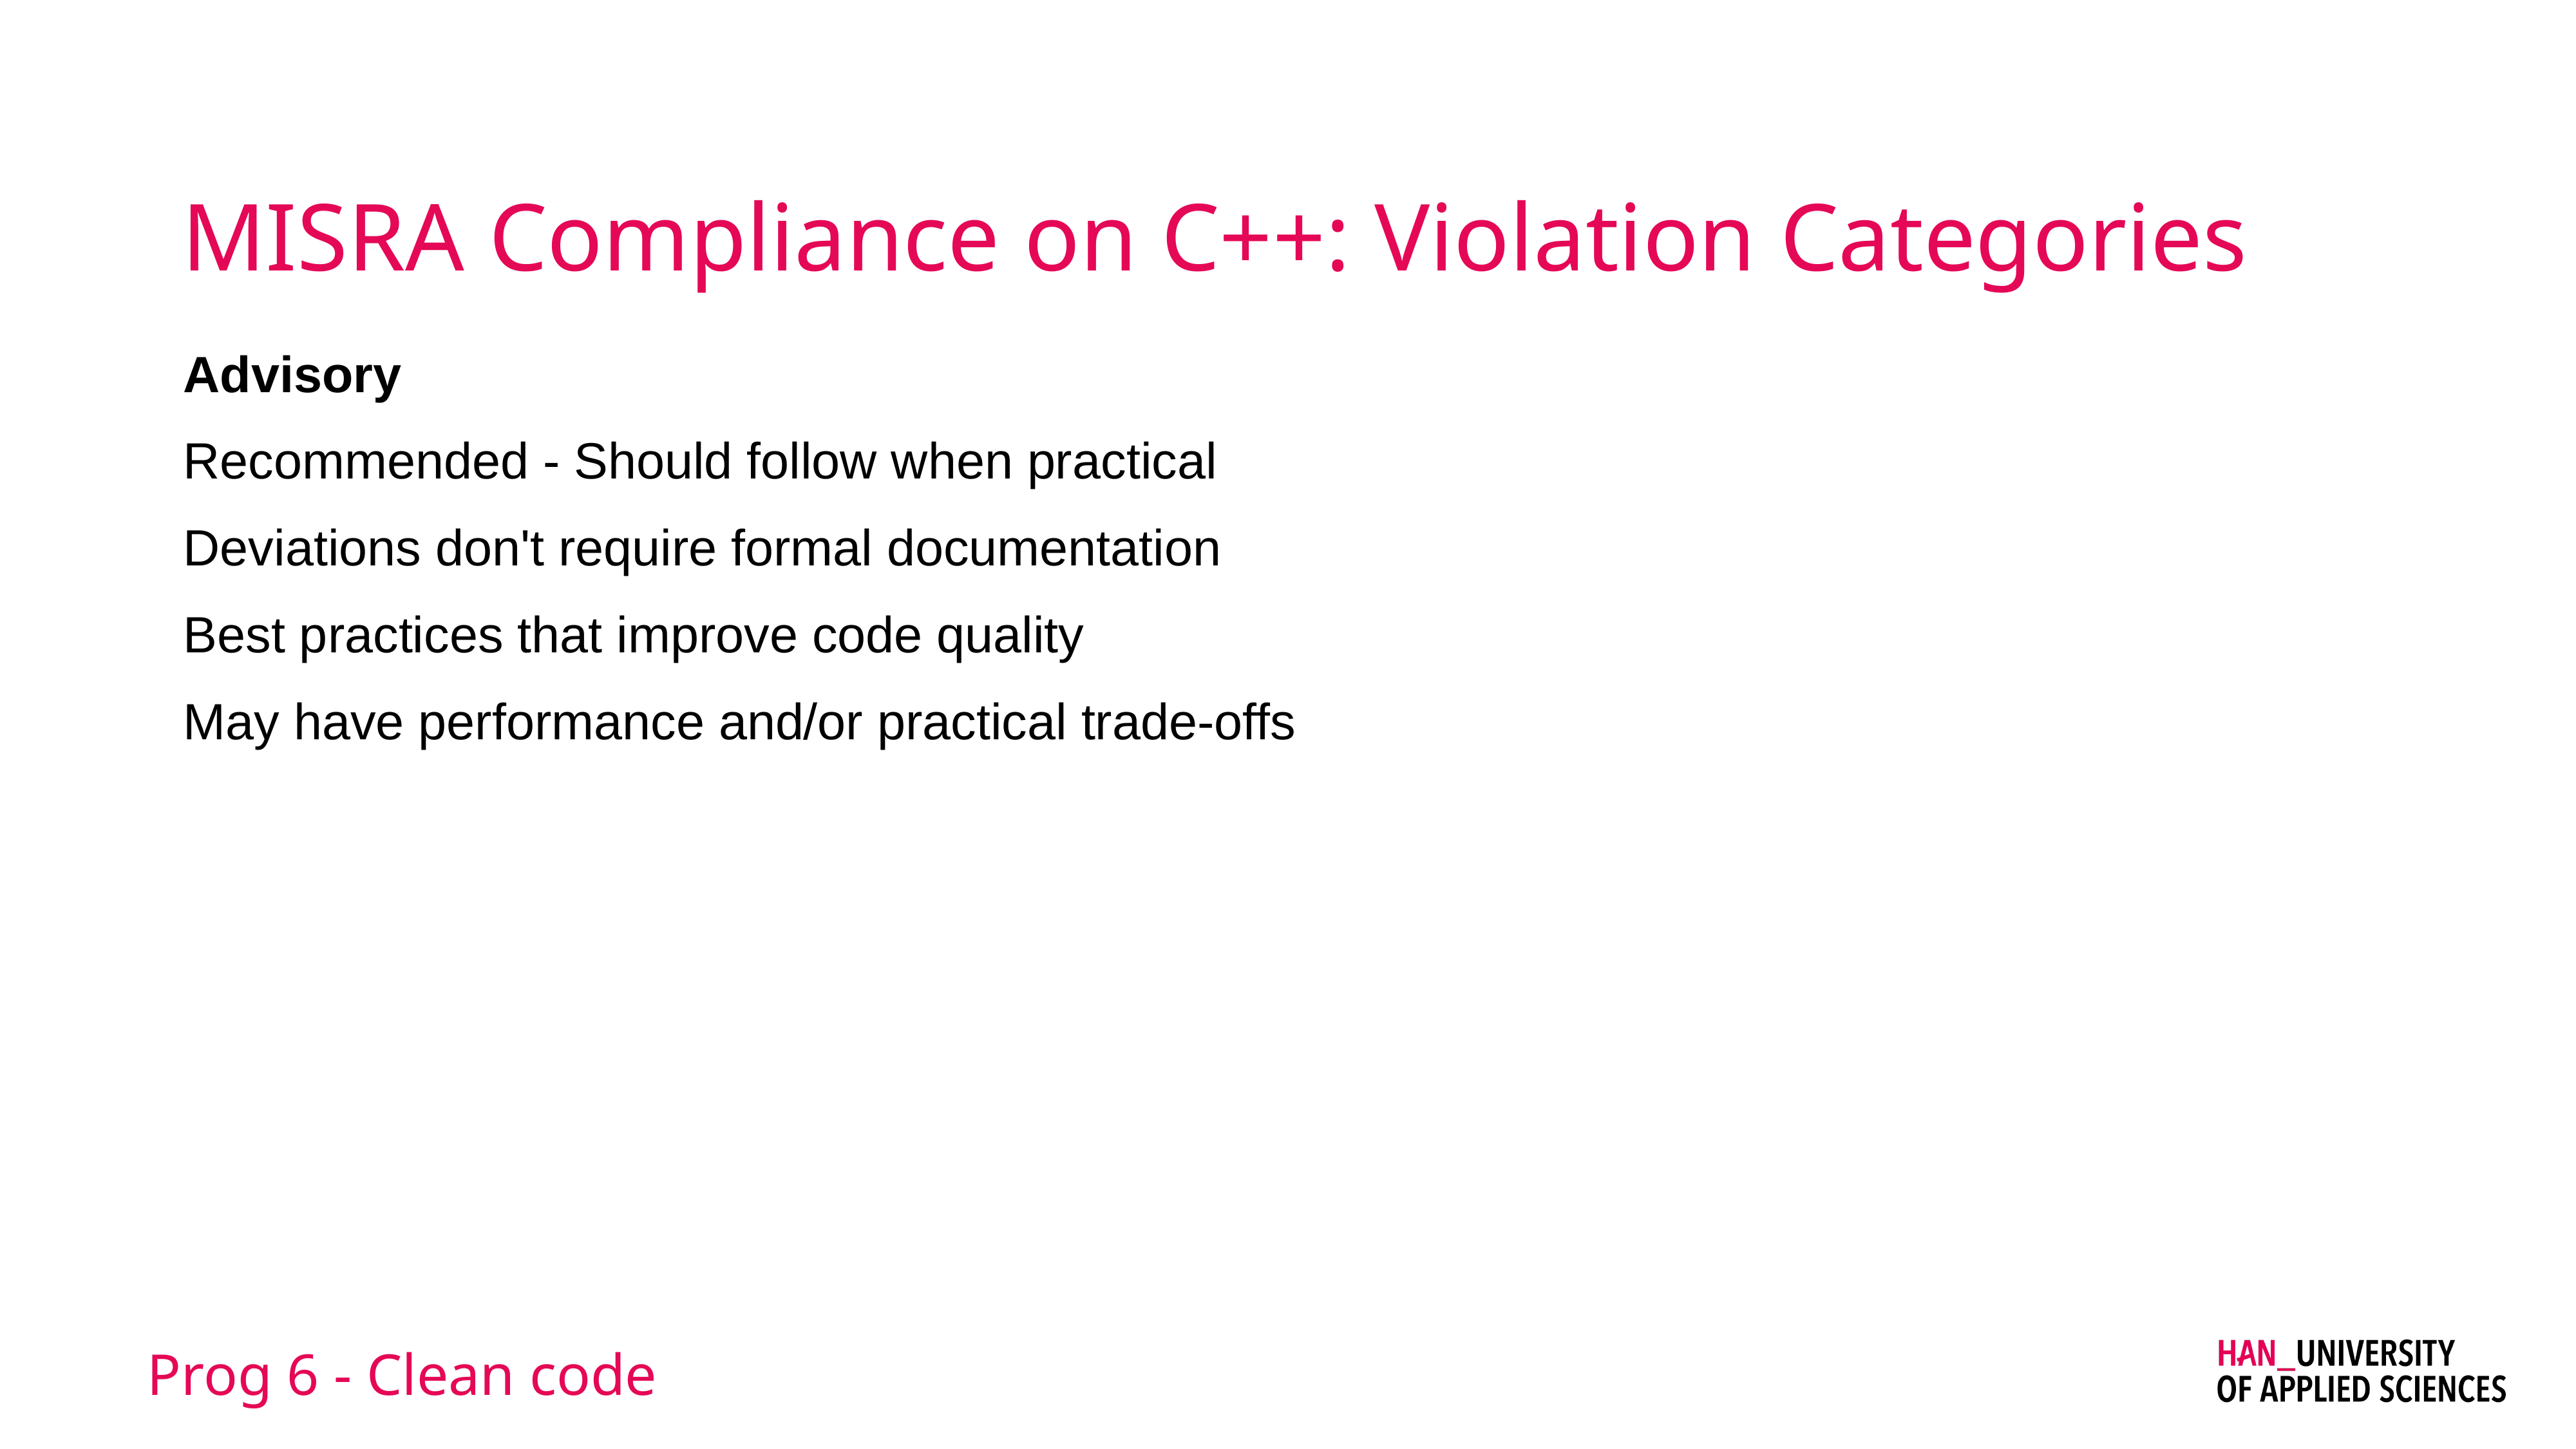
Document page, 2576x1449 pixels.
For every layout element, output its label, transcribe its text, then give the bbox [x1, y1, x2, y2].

picture [2209, 1313, 2540, 1449]
list Advisory Recommended - Should follow when practical Deviations don't require formal documentation Best practices that improve code quality May have performance and/or practical trade-offs [178, 324, 2485, 1307]
title MISRA Compliance on C++: Violation Categories [176, 77, 2400, 296]
